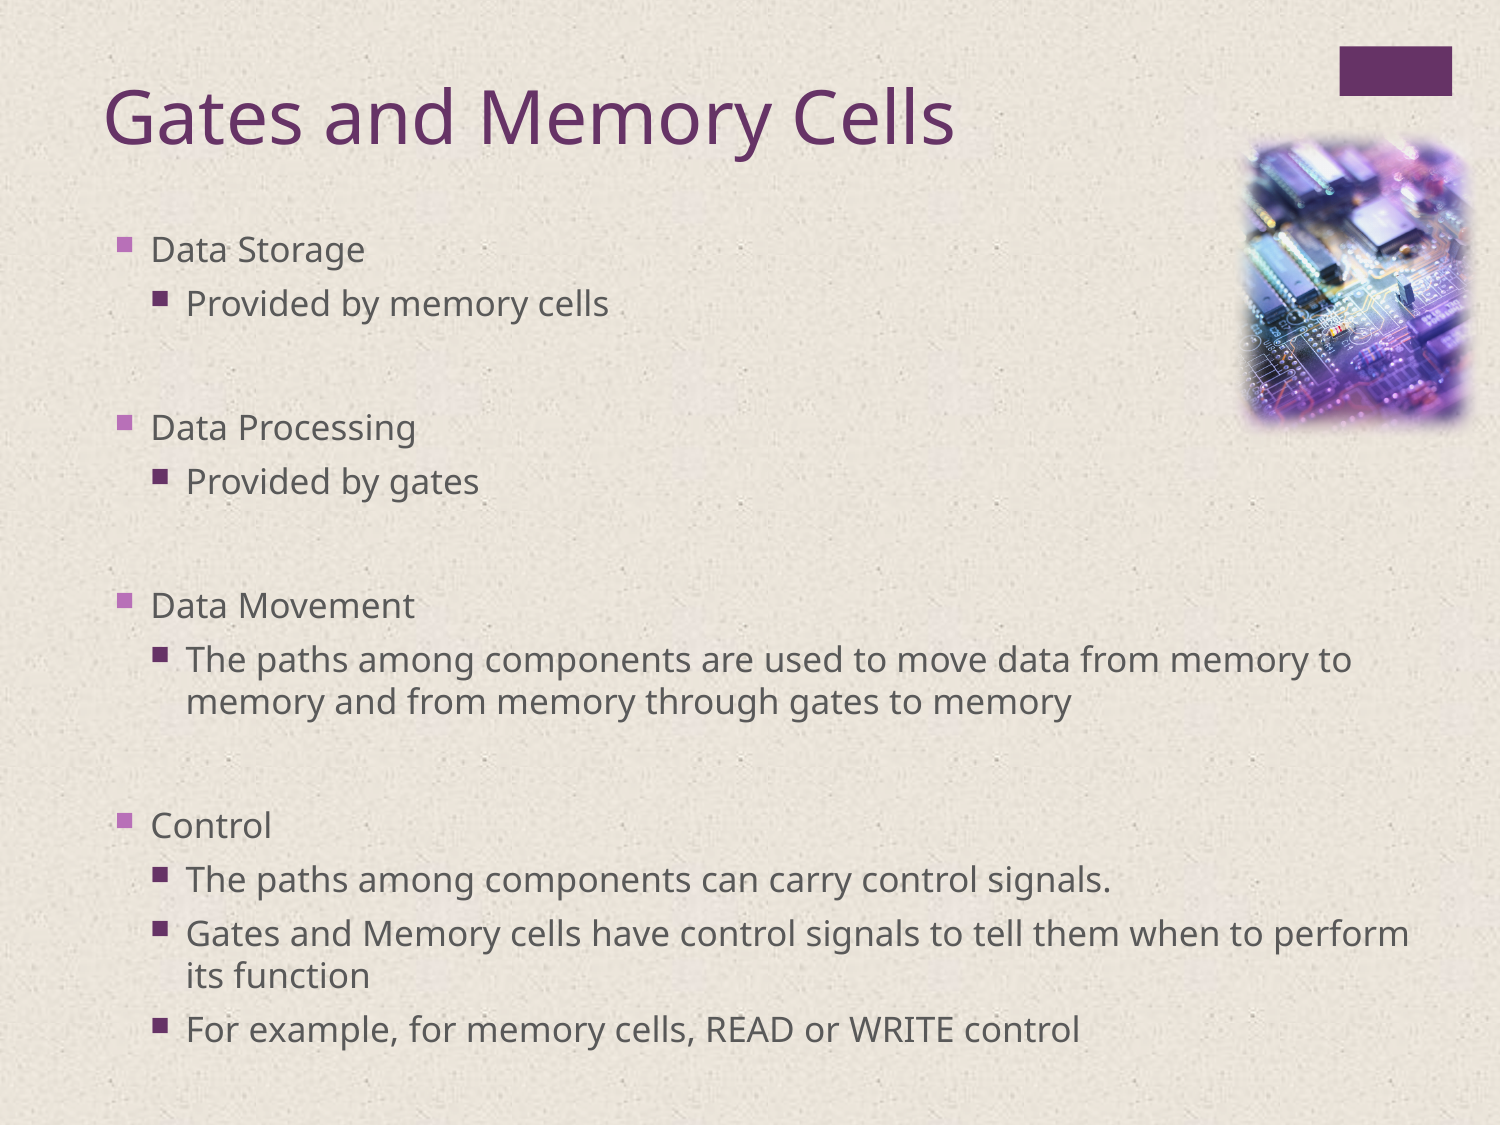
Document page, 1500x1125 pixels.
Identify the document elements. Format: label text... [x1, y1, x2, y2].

title Gates and Memory Cells [87, 62, 1328, 219]
list Data Storage Provided by memory cells Data Processing Provided by gates Data Movement The paths among components are used to move data from memory to memory and from memory through gates to memory Control The paths among components can carry control signals. Gates and Memory cells have control signals to tell them when to perform its function For example, for memory cells, READ or WRITE control [64, 219, 1459, 1063]
picture [1230, 127, 1482, 441]
